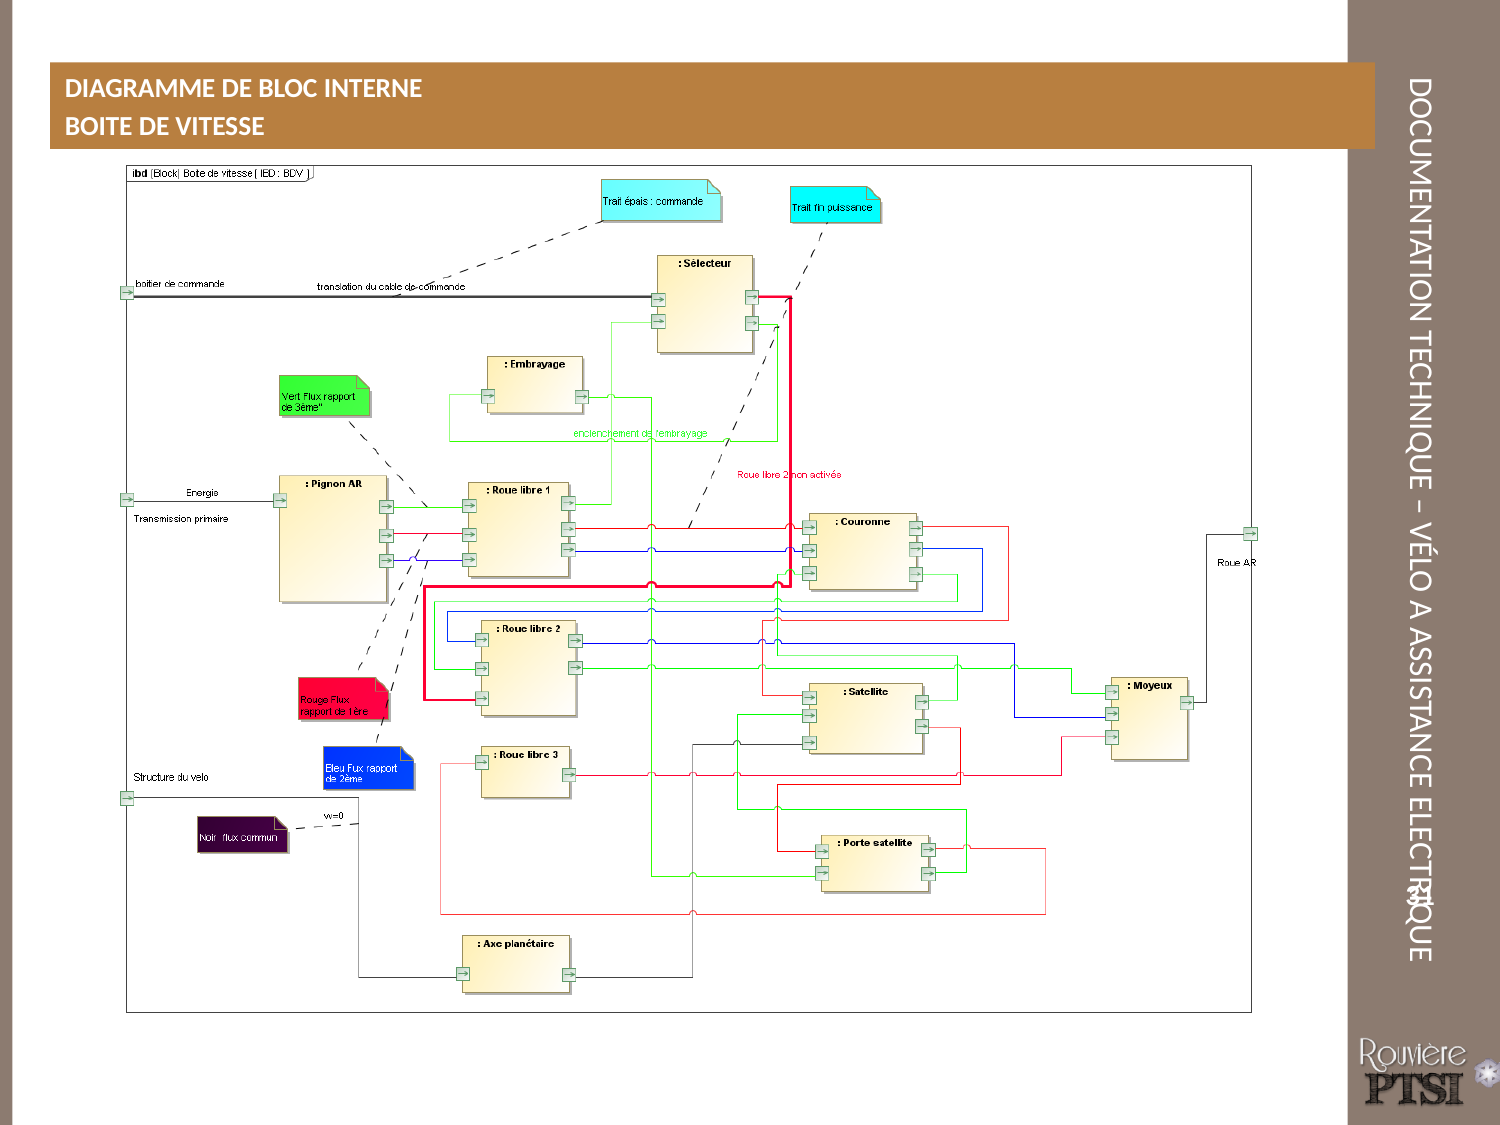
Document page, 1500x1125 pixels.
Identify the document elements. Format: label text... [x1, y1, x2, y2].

picture [1359, 1037, 1500, 1109]
list Diagramme de bloc interne Boite de vitesse [50, 62, 1375, 149]
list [115, 160, 1271, 1026]
slide_number 31 [1340, 869, 1500, 917]
